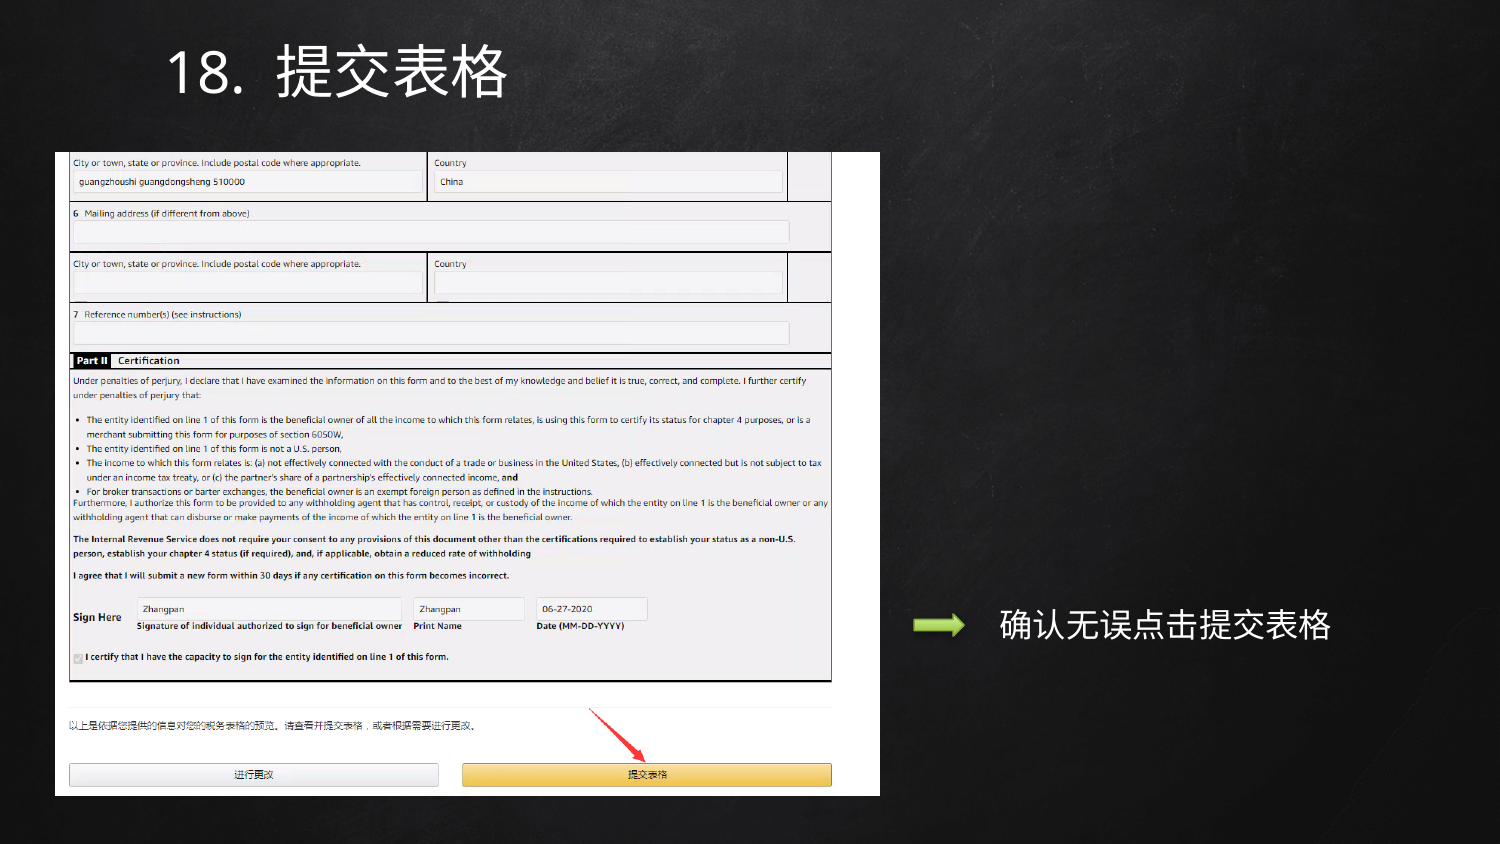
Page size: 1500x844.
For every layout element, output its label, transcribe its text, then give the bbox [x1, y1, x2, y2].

text_box 确认无误点击提交表格 [984, 589, 1426, 683]
text_box [913, 613, 965, 637]
text_box 18. 提交表格 [149, 28, 1321, 113]
picture [0, 0, 1500, 844]
